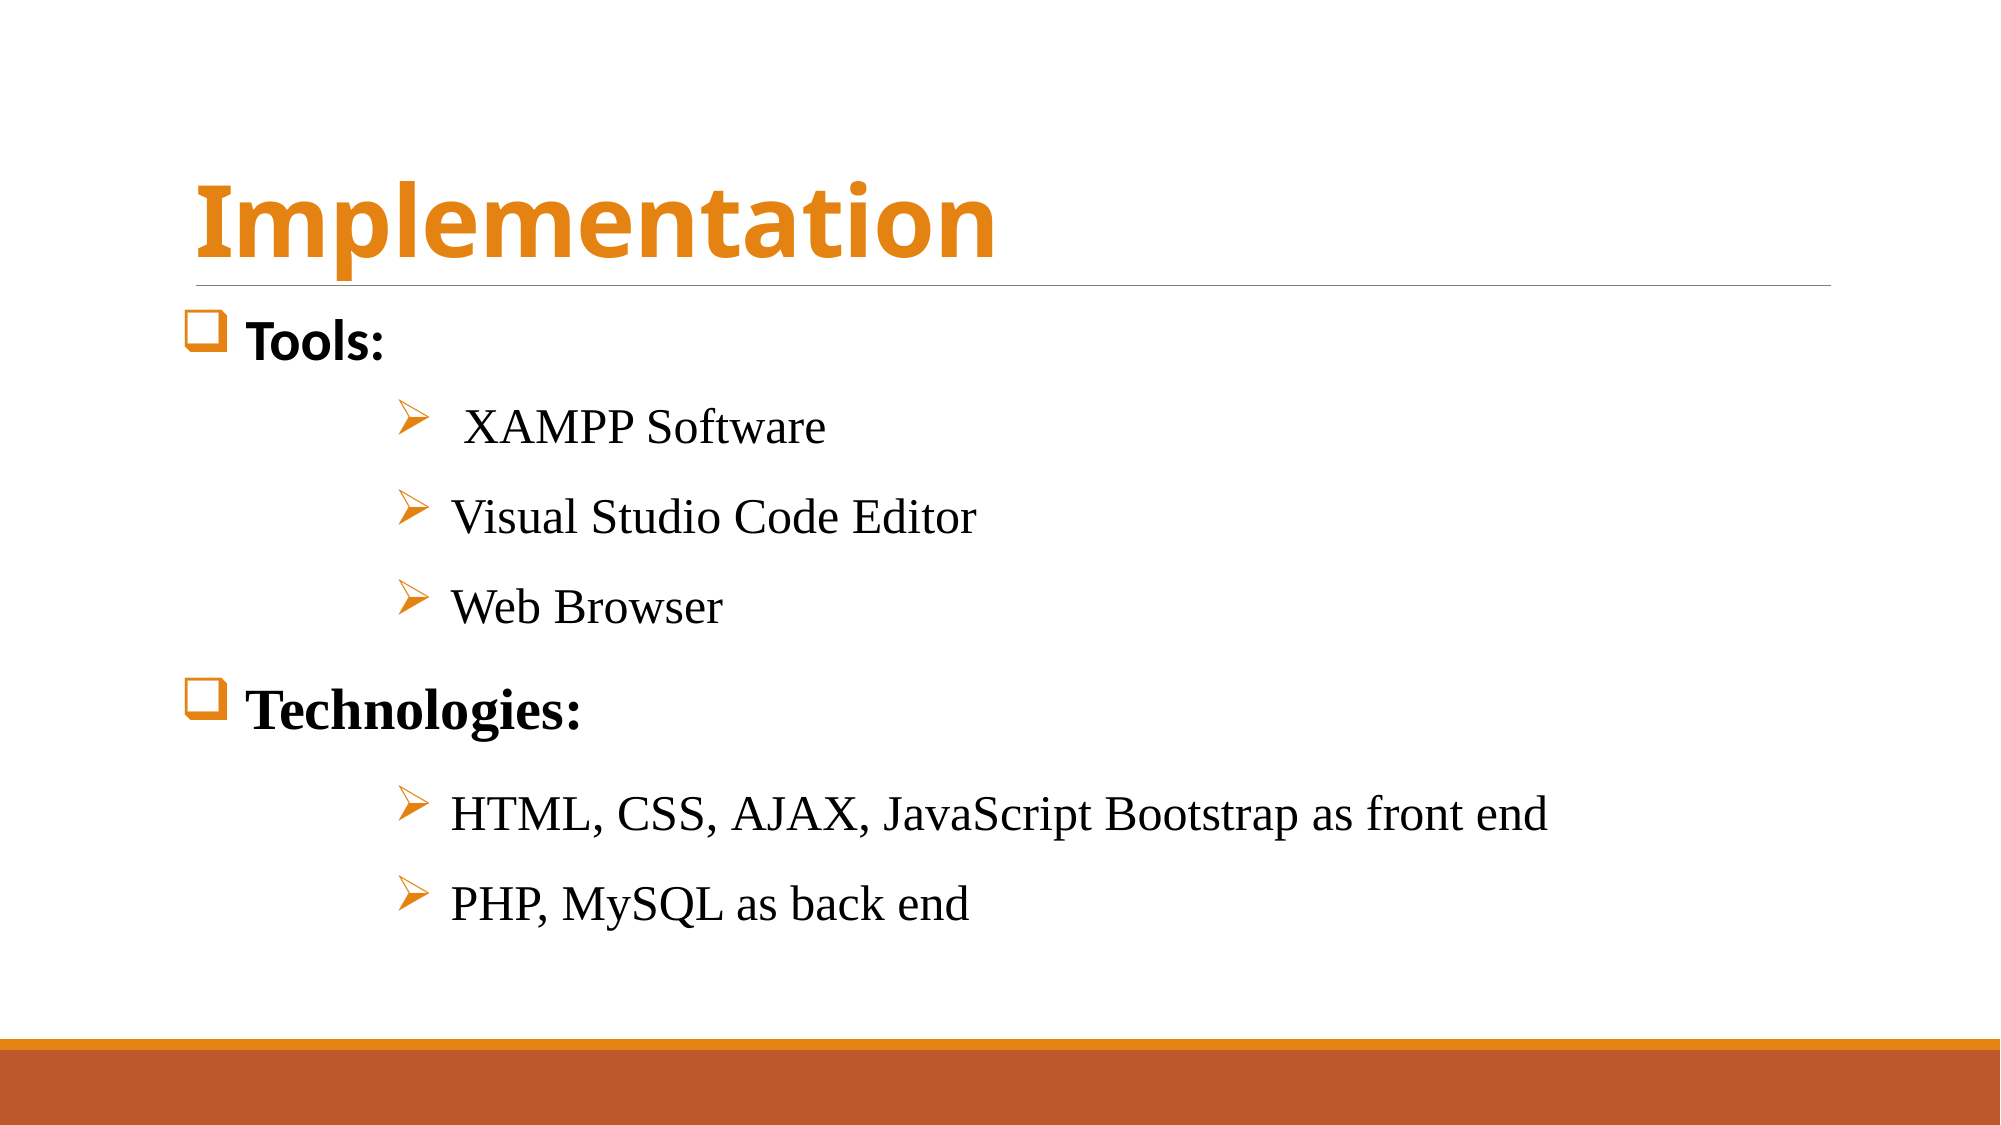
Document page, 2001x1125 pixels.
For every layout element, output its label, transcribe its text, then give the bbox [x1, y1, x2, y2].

text_box HTML, CSS, AJAX, JavaScript Bootstrap as front end PHP, MySQL as back end [304, 742, 1594, 983]
list Tools: Technologies: [180, 302, 1830, 963]
title Implementation [180, 47, 1830, 285]
text_box XAMPP Software Visual Studio Code Editor Web Browser [304, 356, 1000, 686]
